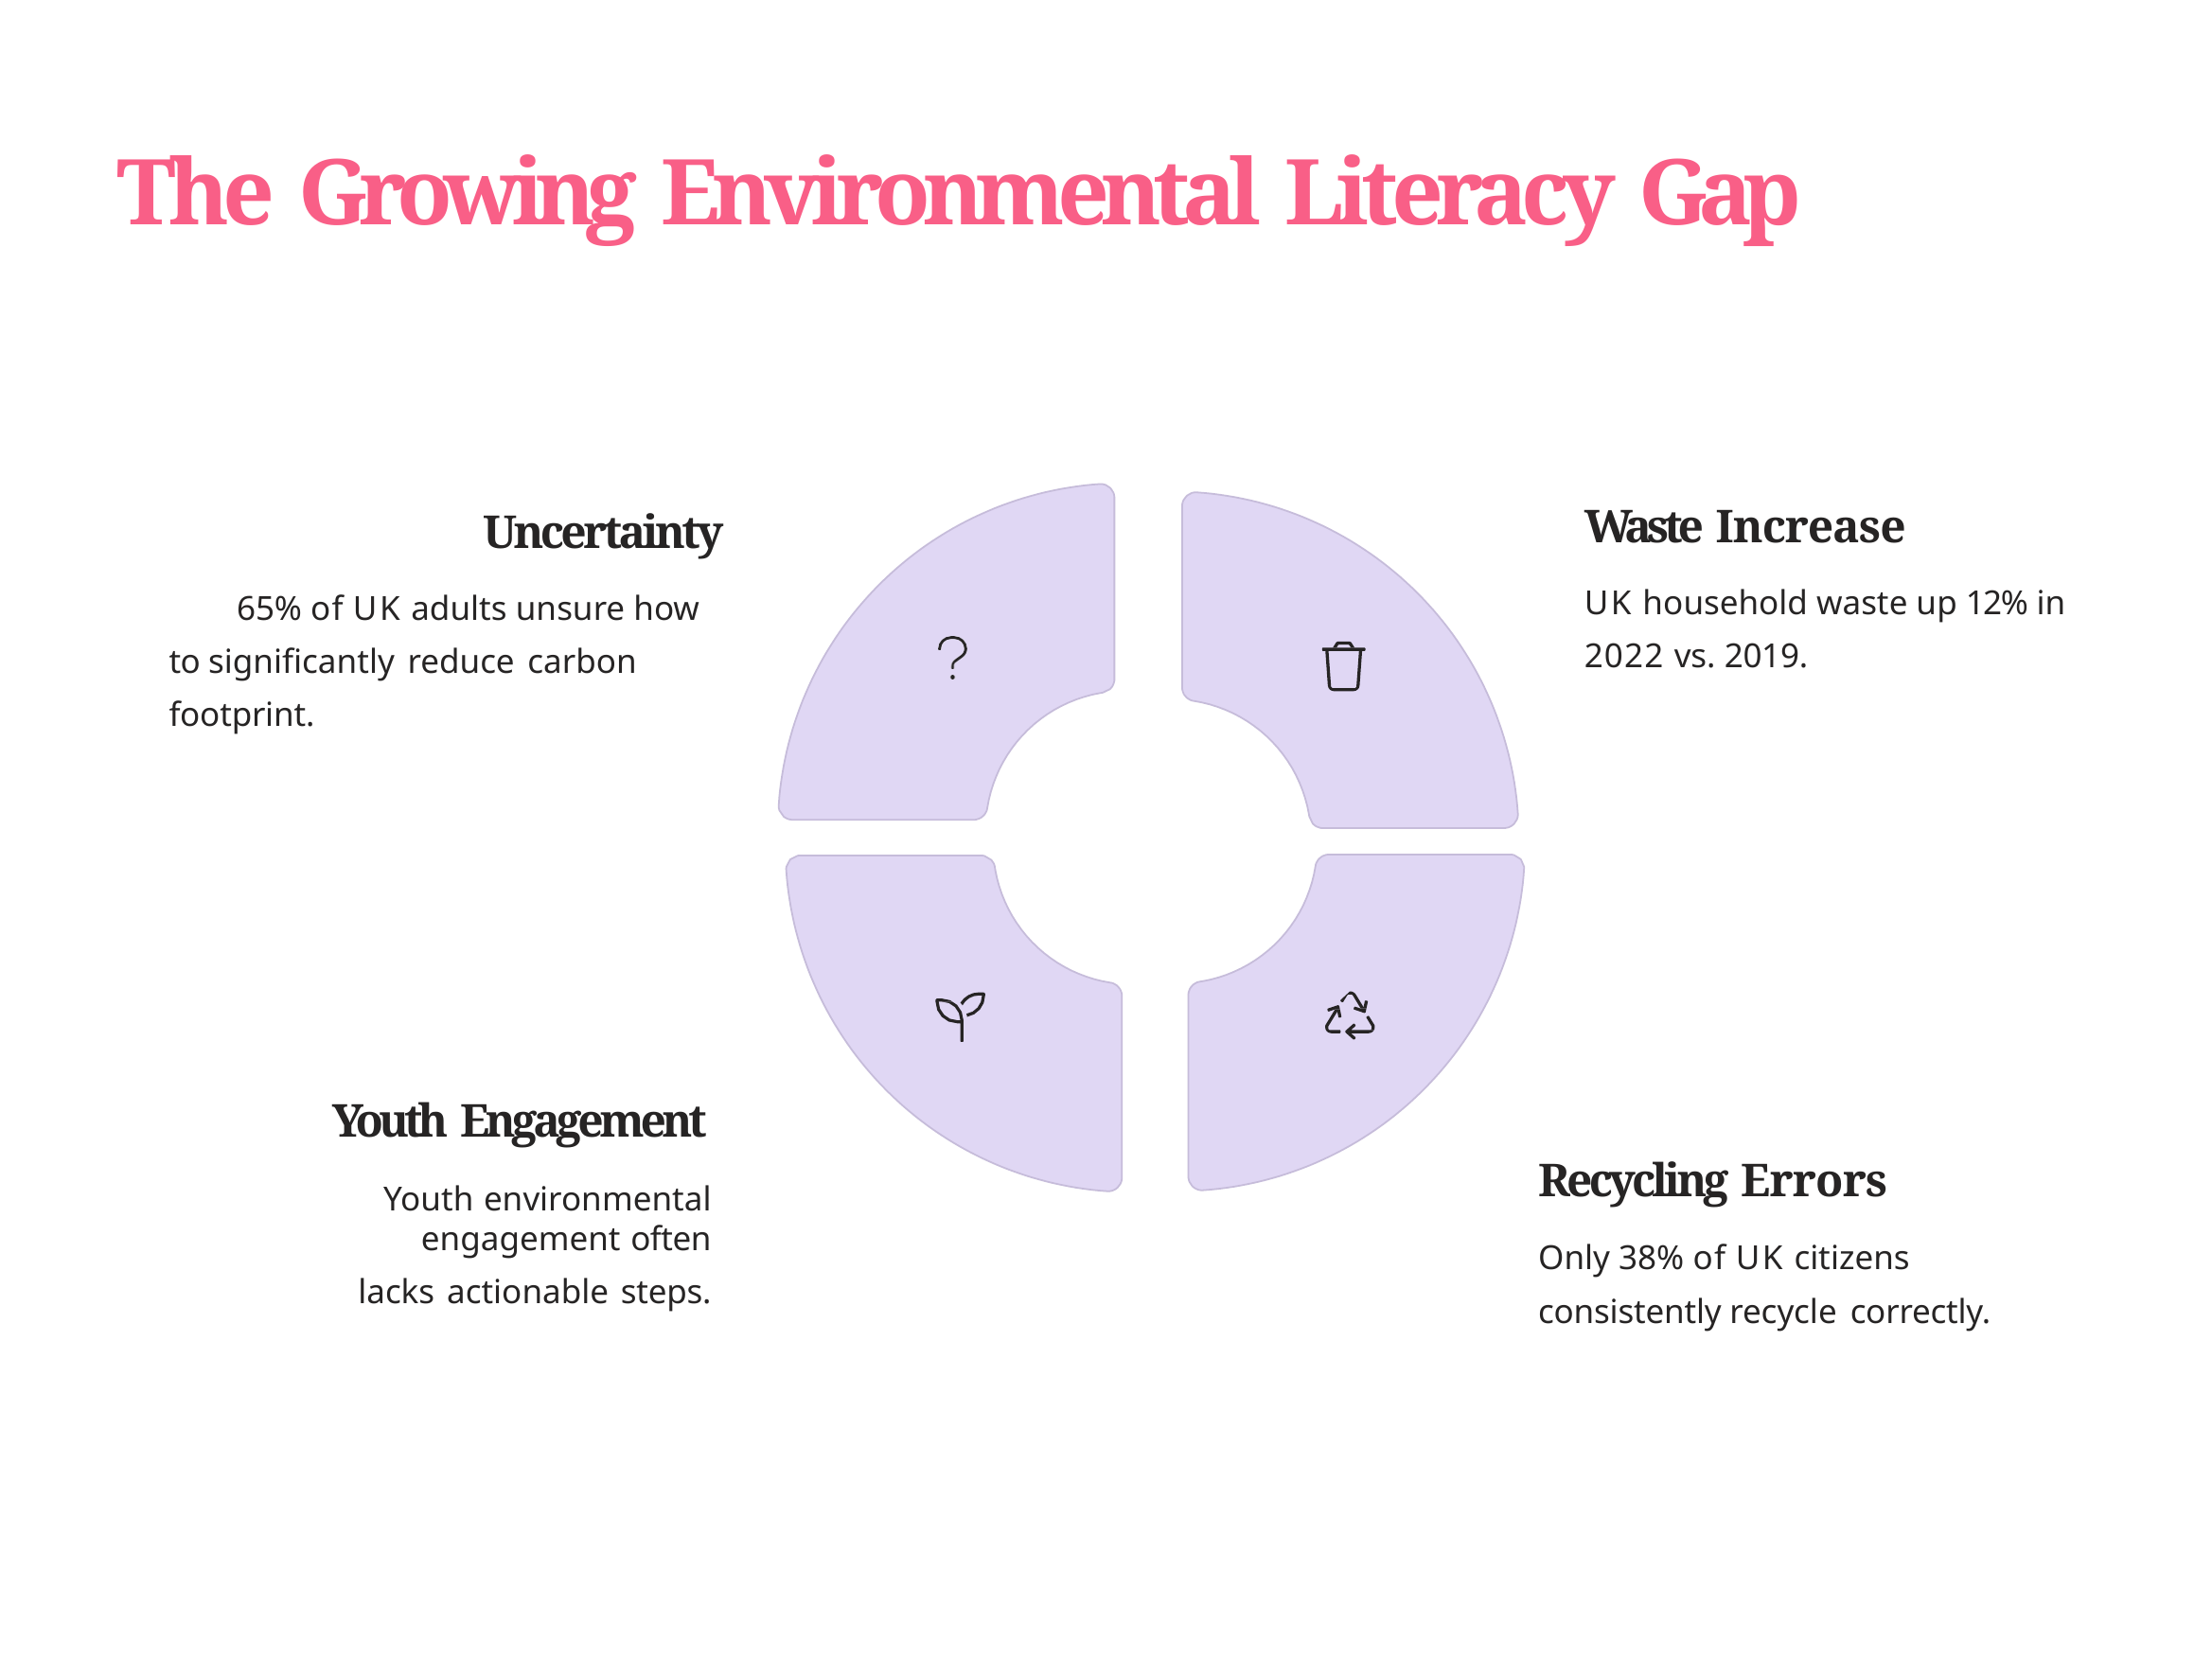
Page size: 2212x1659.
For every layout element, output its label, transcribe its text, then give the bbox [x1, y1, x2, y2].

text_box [1188, 854, 1525, 1191]
title The Growing Environmental Literacy Gap [114, 36, 2212, 411]
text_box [785, 854, 1124, 1193]
text_box Youth Engagement Youth environmental engagement often lacks actionable steps. [114, 1089, 713, 1311]
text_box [1180, 490, 1519, 830]
text_box Waste Increase UK household waste up 12% in 2022 vs. 2019. [1582, 494, 2141, 675]
text_box Uncertainty 65% of UK adults unsure how to significantly reduce carbon footprint. [166, 500, 728, 733]
text_box Recycling Errors Only 38% of UK citizens consistently recycle correctly. [1535, 1148, 2097, 1330]
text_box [777, 482, 1116, 821]
